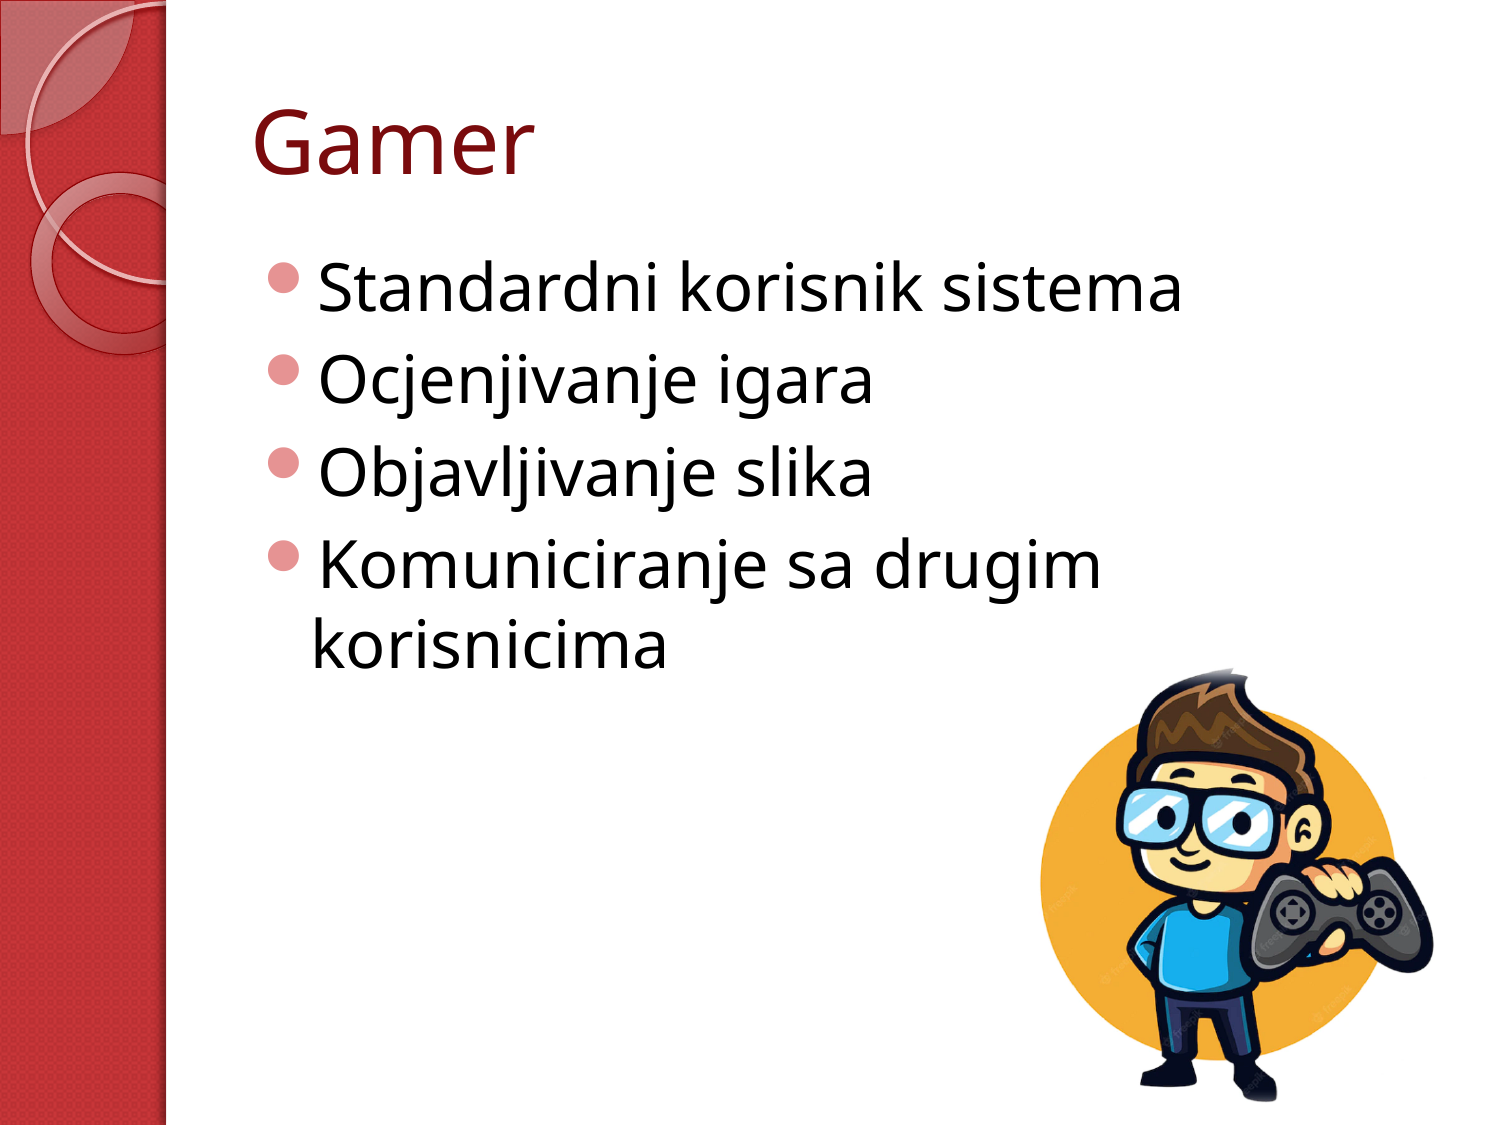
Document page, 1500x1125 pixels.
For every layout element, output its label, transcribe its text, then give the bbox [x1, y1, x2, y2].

title Gamer [235, 45, 1466, 233]
picture [985, 656, 1482, 1125]
list Standardni korisnik sistema Ocjenjivanje igara Objavljivanje slika Komuniciranje sa drugim korisnicima [235, 237, 1466, 1025]
